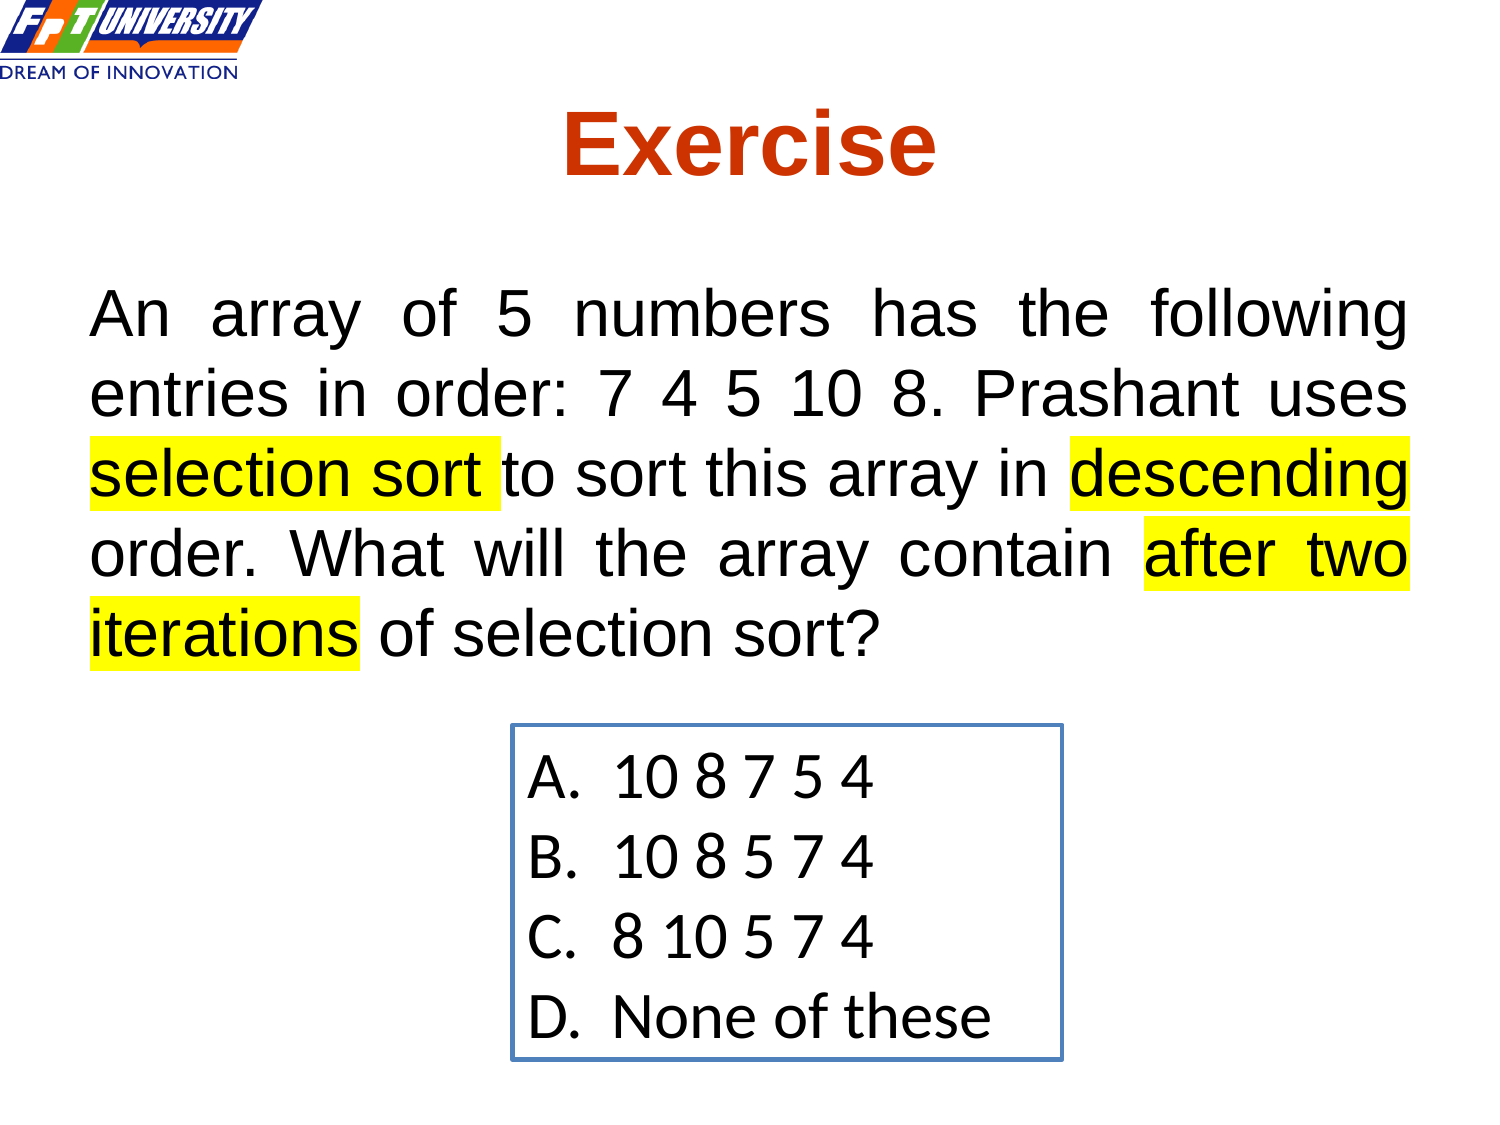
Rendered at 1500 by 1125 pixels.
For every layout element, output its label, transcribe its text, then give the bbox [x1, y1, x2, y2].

title Exercise [74, 44, 1426, 233]
list An array of 5 numbers has the following entries in order: 7 4 5 10 8. Prashant uses selection sort to sort this array in descending order. What will the array contain after two iterations of selection sort? [74, 262, 1426, 1006]
picture [0, 0, 263, 79]
text_box 10 8 7 5 4 10 8 5 7 4 8 10 5 7 4 None of these [510, 723, 1064, 1062]
